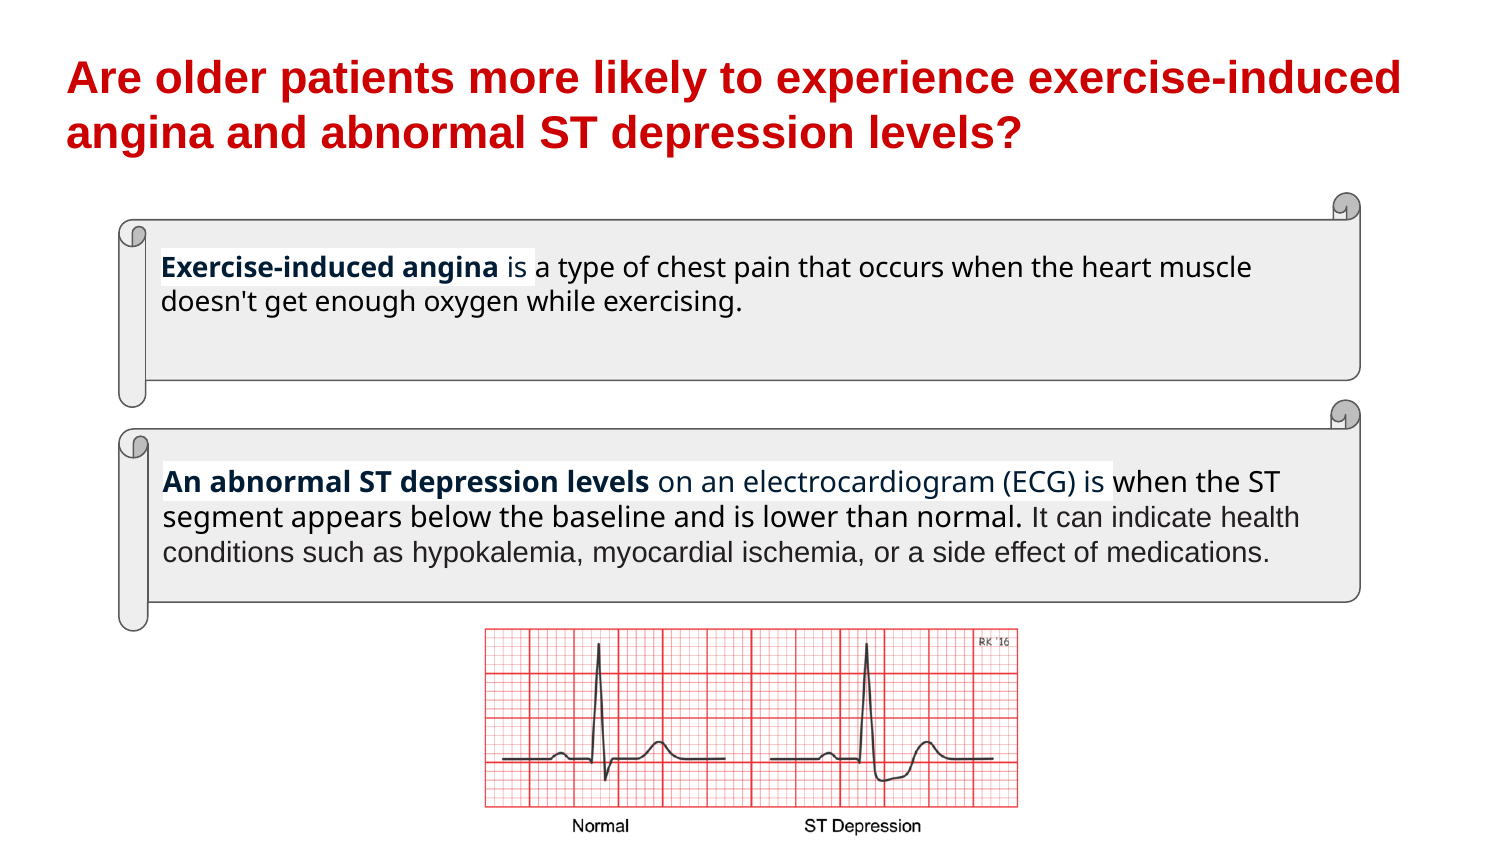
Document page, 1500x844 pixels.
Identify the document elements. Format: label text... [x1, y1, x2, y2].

text_box Exercise-induced angina is a type of chest pain that occurs when the heart muscle doesn't get enough oxygen while exercising. [118, 192, 1361, 408]
text_box An abnormal ST depression levels on an electrocardiogram (ECG) is when the ST segment appears below the baseline and is lower than normal. It can indicate health conditions such as hypokalemia, myocardial ischemia, or a side effect of medications. [118, 400, 1361, 631]
title Are older patients more likely to experience exercise-induced angina and abnormal ST depression levels? [51, 32, 1449, 158]
picture [479, 622, 1021, 837]
